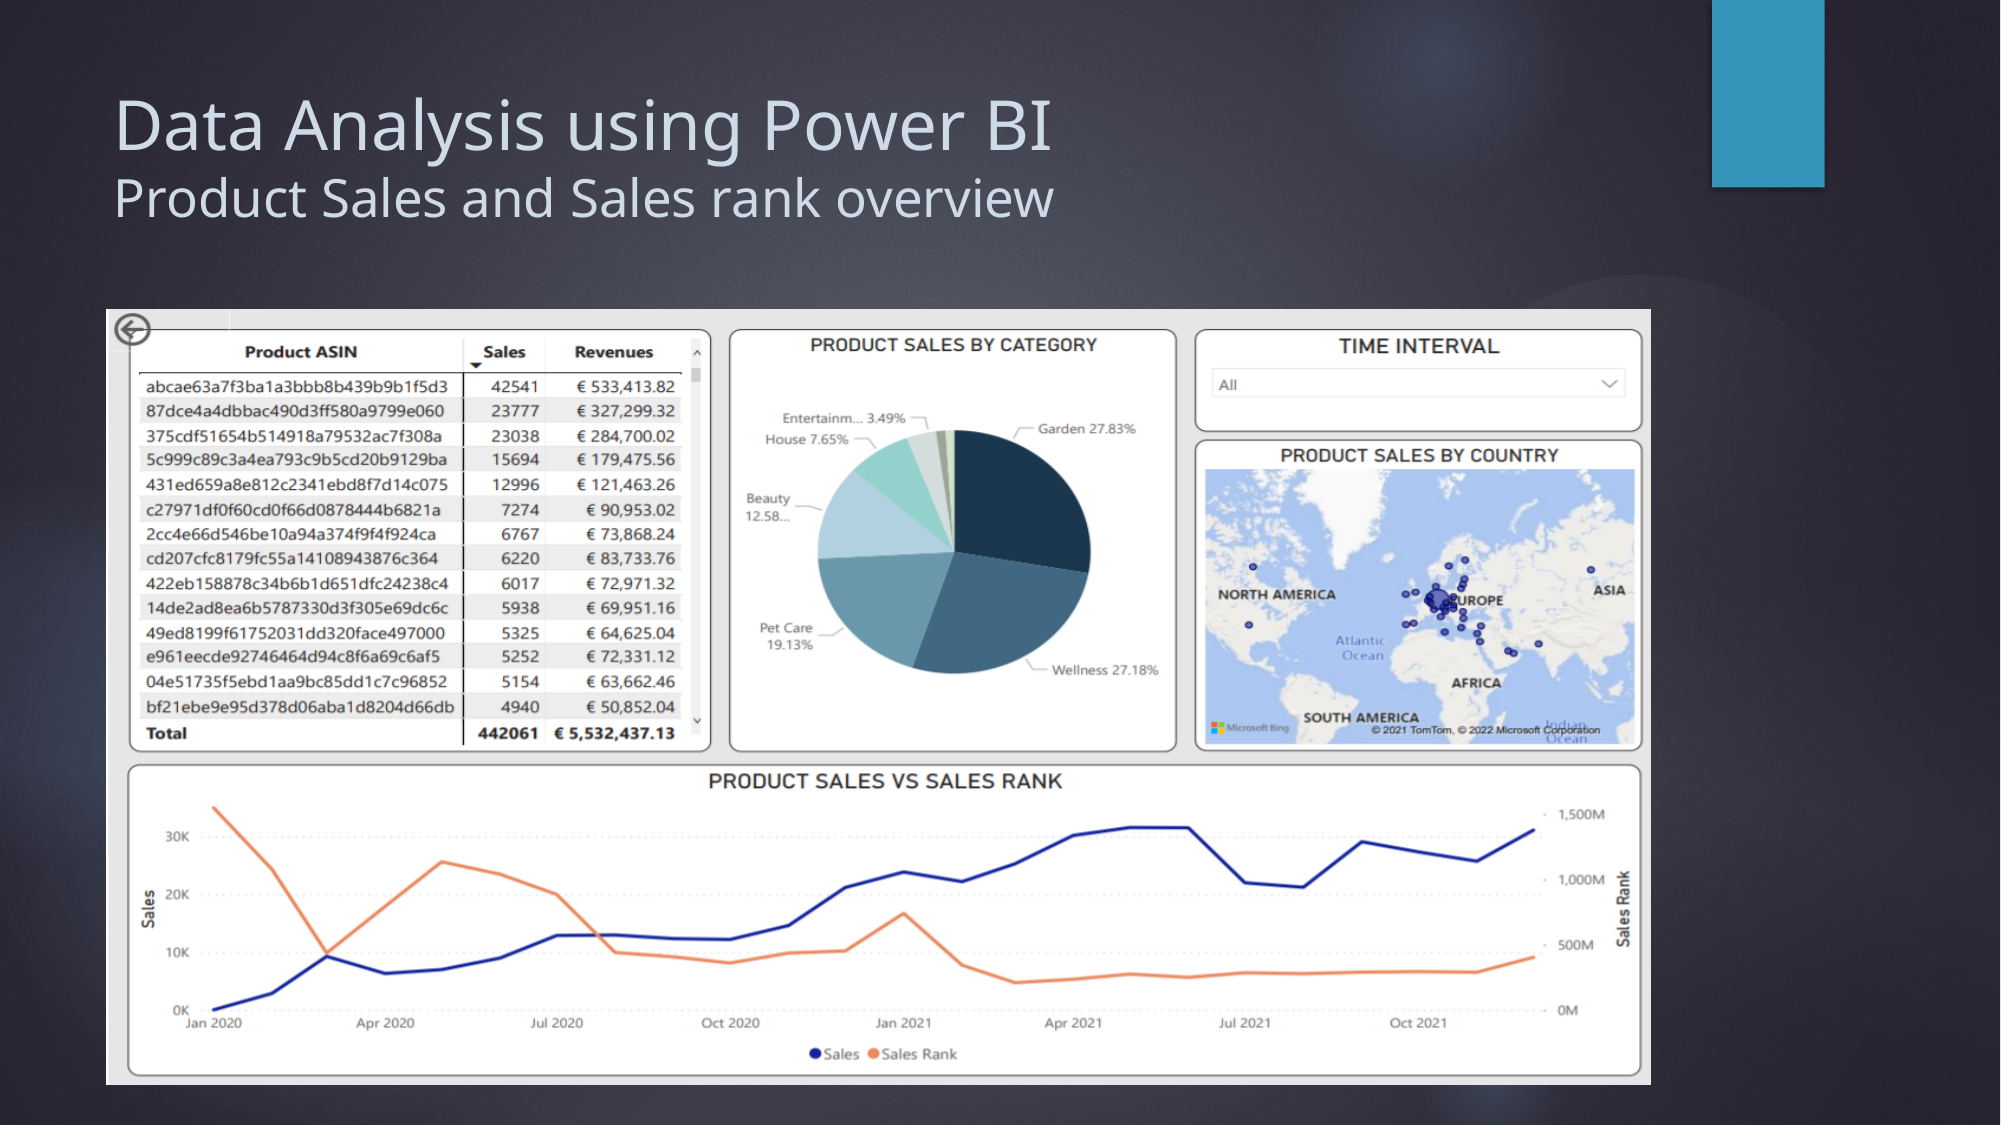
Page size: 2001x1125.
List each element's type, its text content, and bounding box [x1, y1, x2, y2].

title Data Analysis using Power BI Product Sales and Sales rank overview [105, 73, 1650, 305]
picture [0, 0, 2001, 1125]
